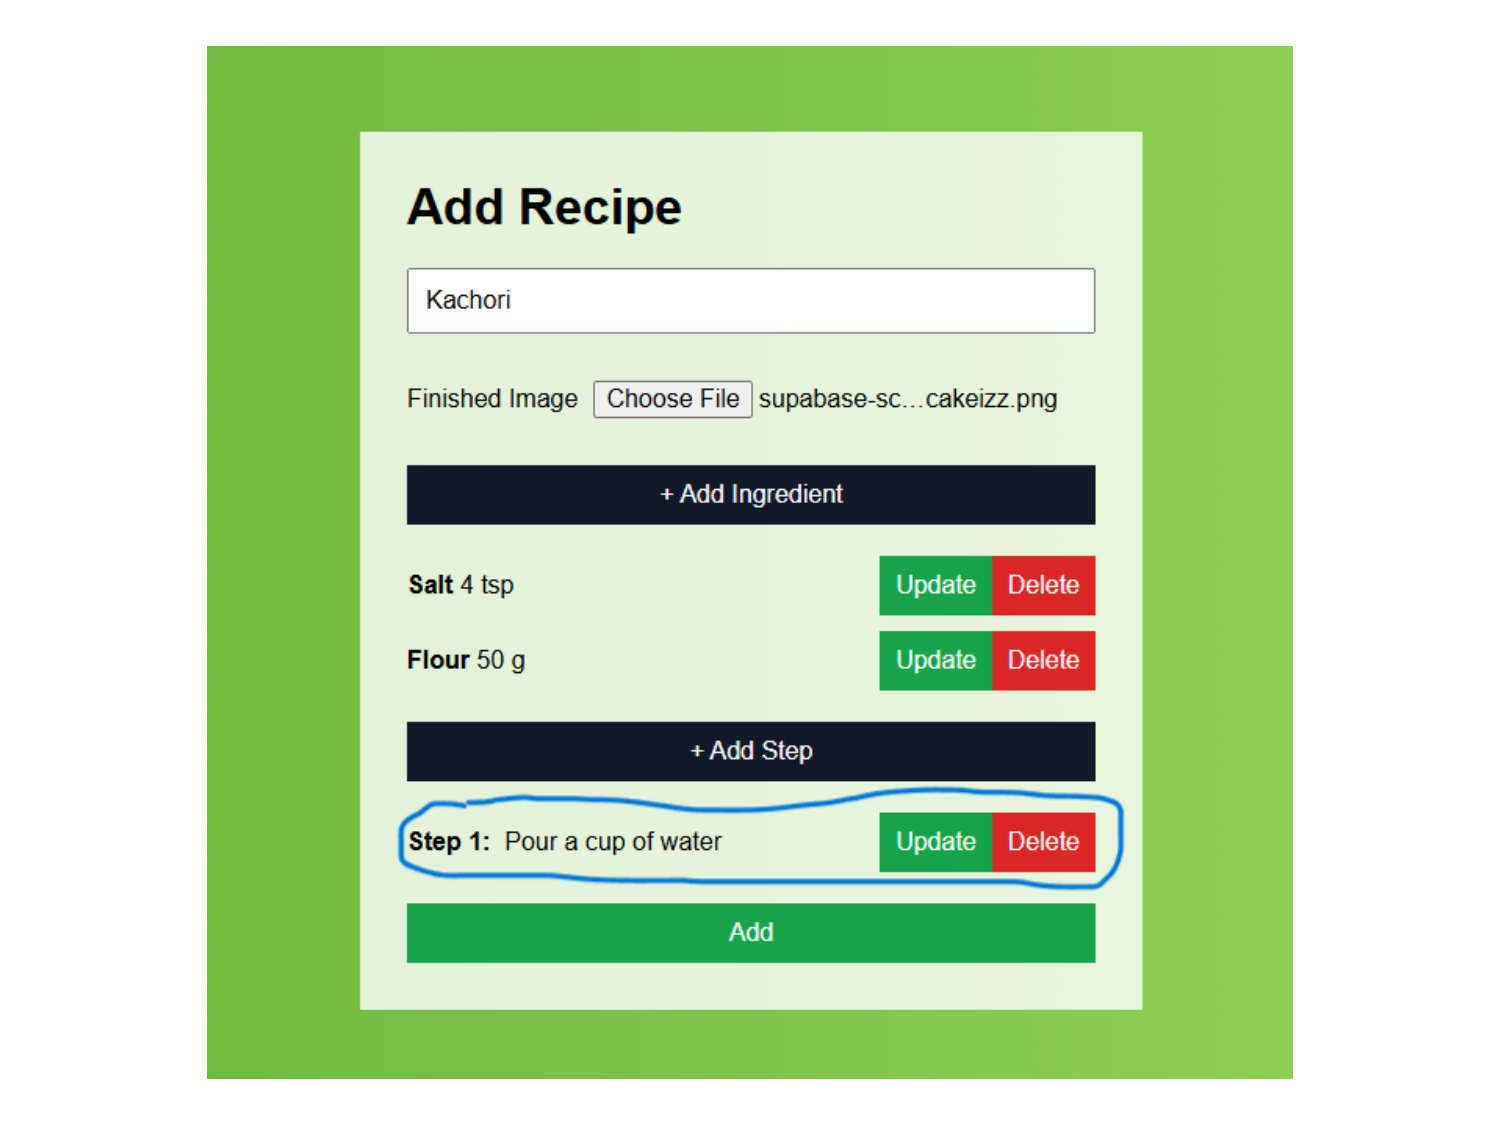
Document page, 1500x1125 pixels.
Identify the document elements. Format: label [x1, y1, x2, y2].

picture [207, 46, 1293, 1079]
